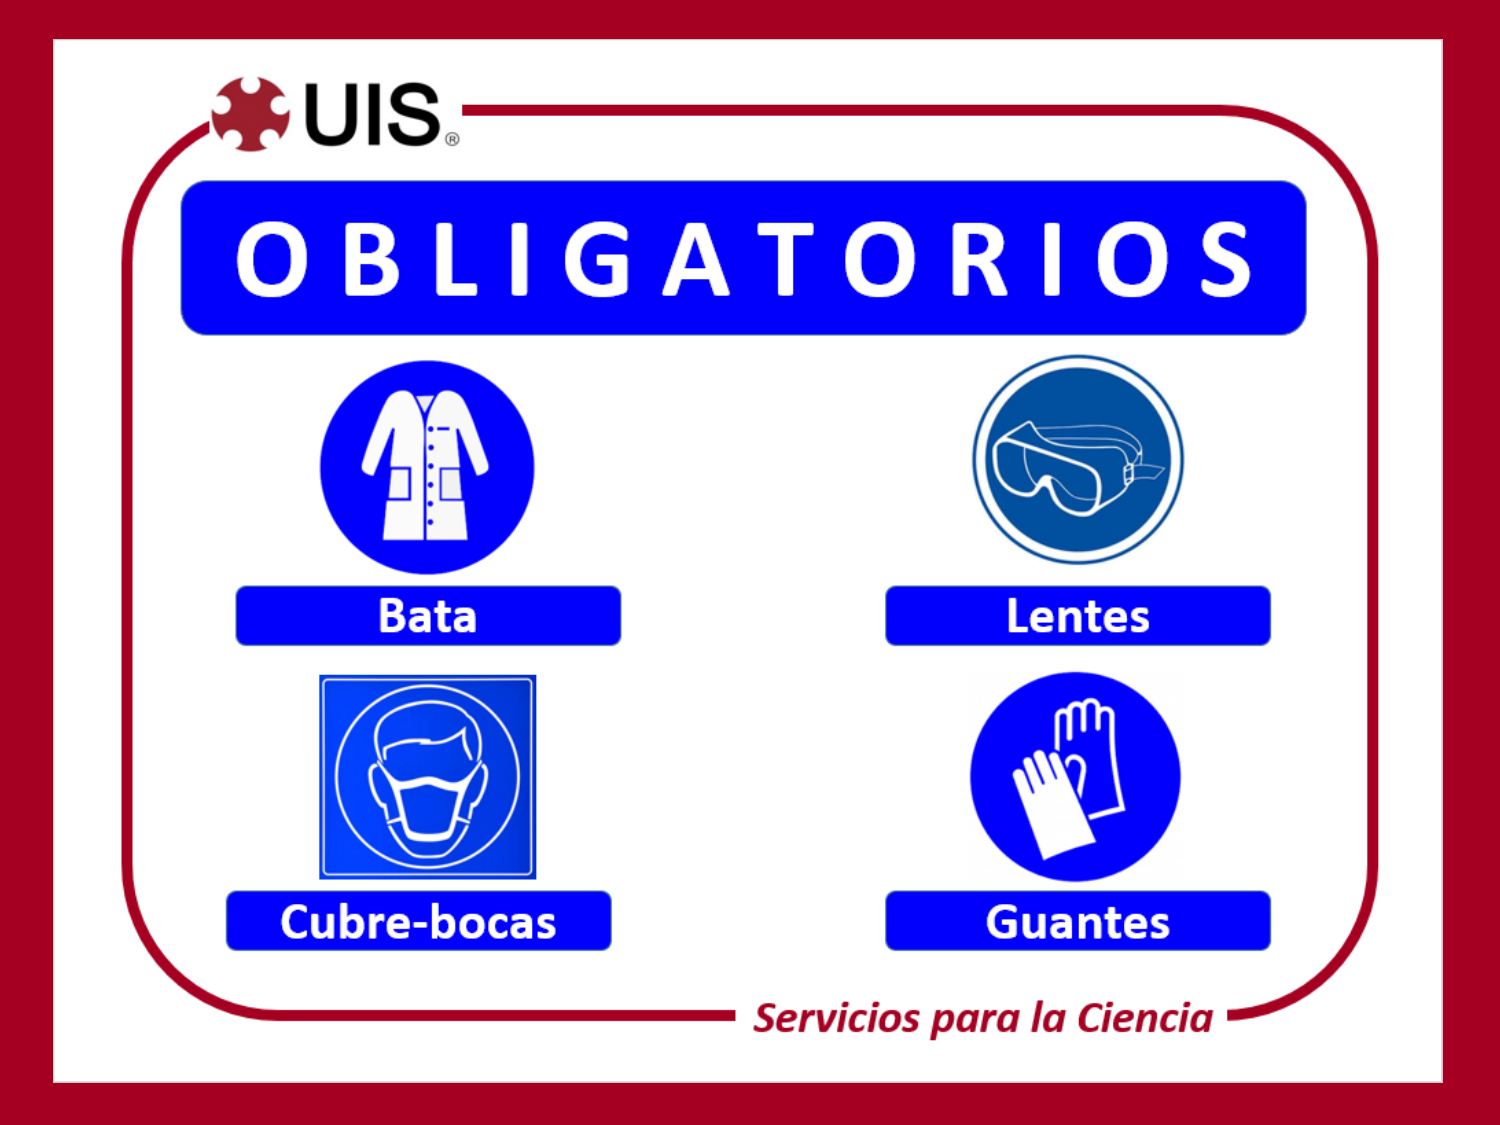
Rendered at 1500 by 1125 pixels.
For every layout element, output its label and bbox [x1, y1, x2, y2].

picture [52, 38, 1443, 1083]
